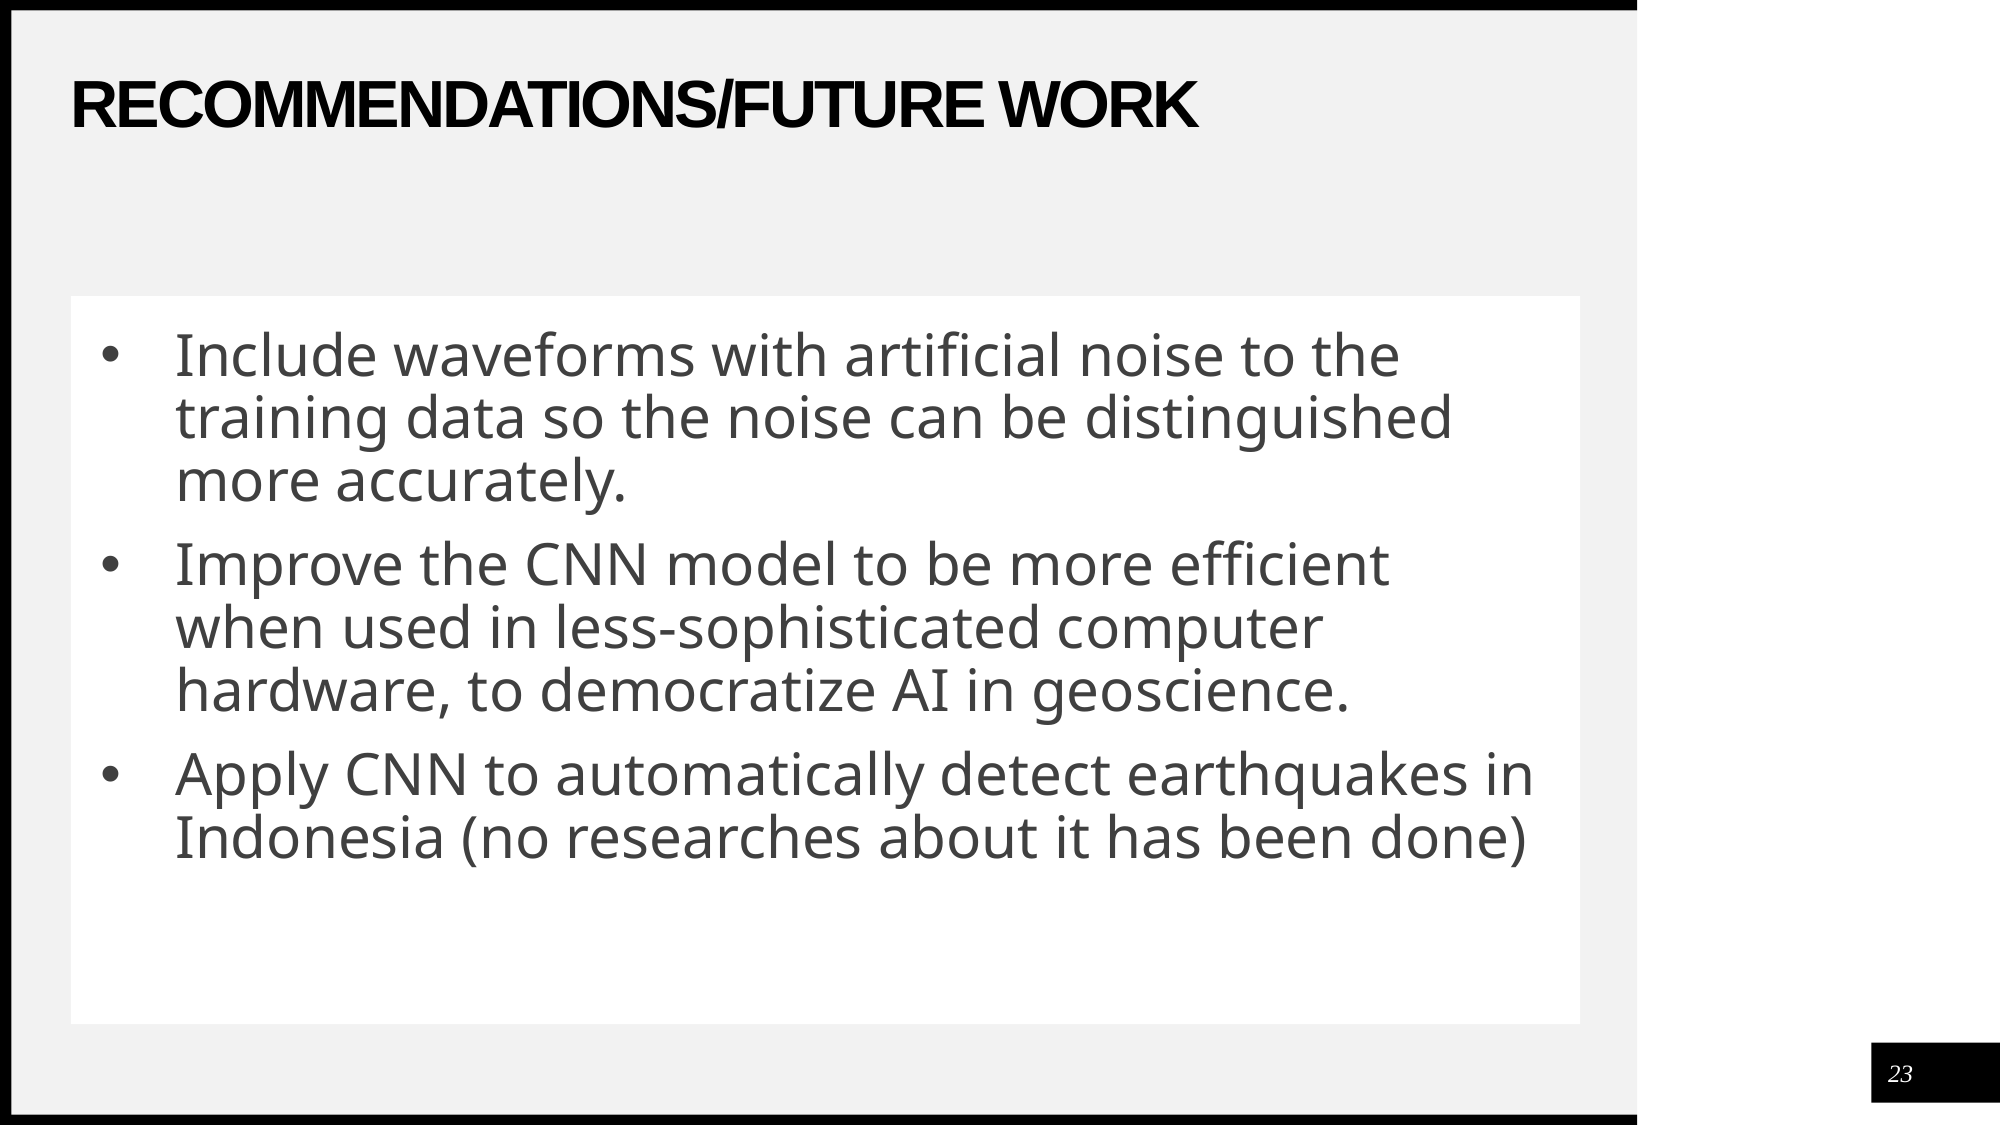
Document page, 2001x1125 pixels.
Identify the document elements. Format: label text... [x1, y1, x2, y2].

title RECOMMENDATIONS/FUTURE WORK [70, 70, 1569, 142]
slide_number 23 [1877, 1050, 1924, 1096]
list Include waveforms with artificial noise to the training data so the noise can be distinguished more accurately. Improve the CNN model to be more efficient when used in less-sophisticated computer hardware, to democratize AI in geoscience. Apply CNN to automatically detect earthquakes in Indonesia (no researches about it has been done) [70, 296, 1581, 1025]
